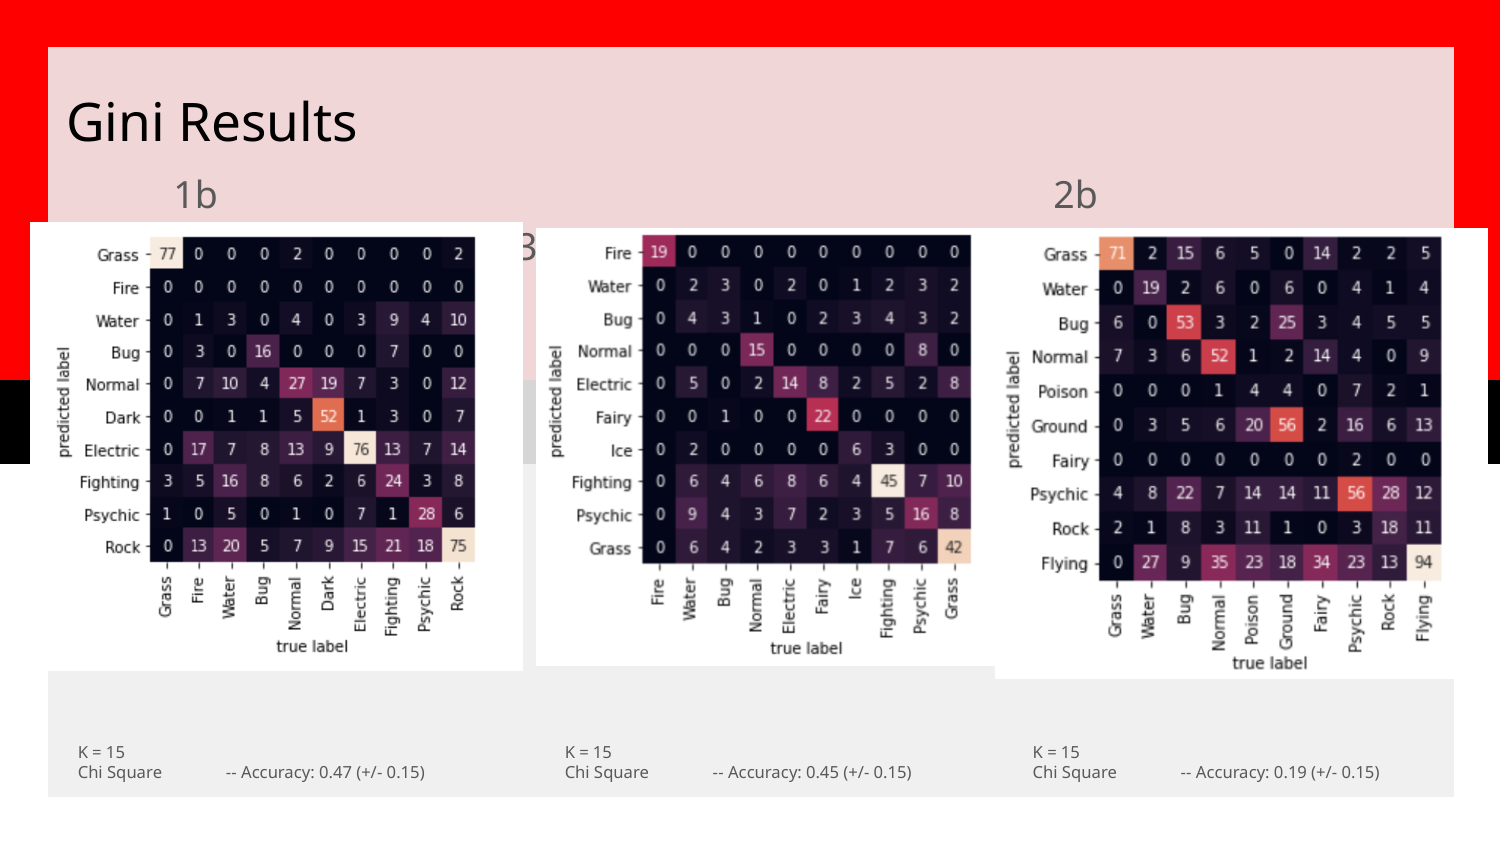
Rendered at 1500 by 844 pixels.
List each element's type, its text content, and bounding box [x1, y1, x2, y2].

picture [0, 0, 1500, 844]
list 1b 2b 3b [51, 149, 1449, 628]
text_box K = 15 Chi Square -- Accuracy: 0.47 (+/- 0.15) [62, 726, 523, 844]
text_box K = 15 Chi Square -- Accuracy: 0.19 (+/- 0.15) [1017, 726, 1500, 797]
title Gini Results [51, 72, 1449, 149]
text_box K = 15 Chi Square -- Accuracy: 0.45 (+/- 0.15) [549, 726, 1017, 797]
